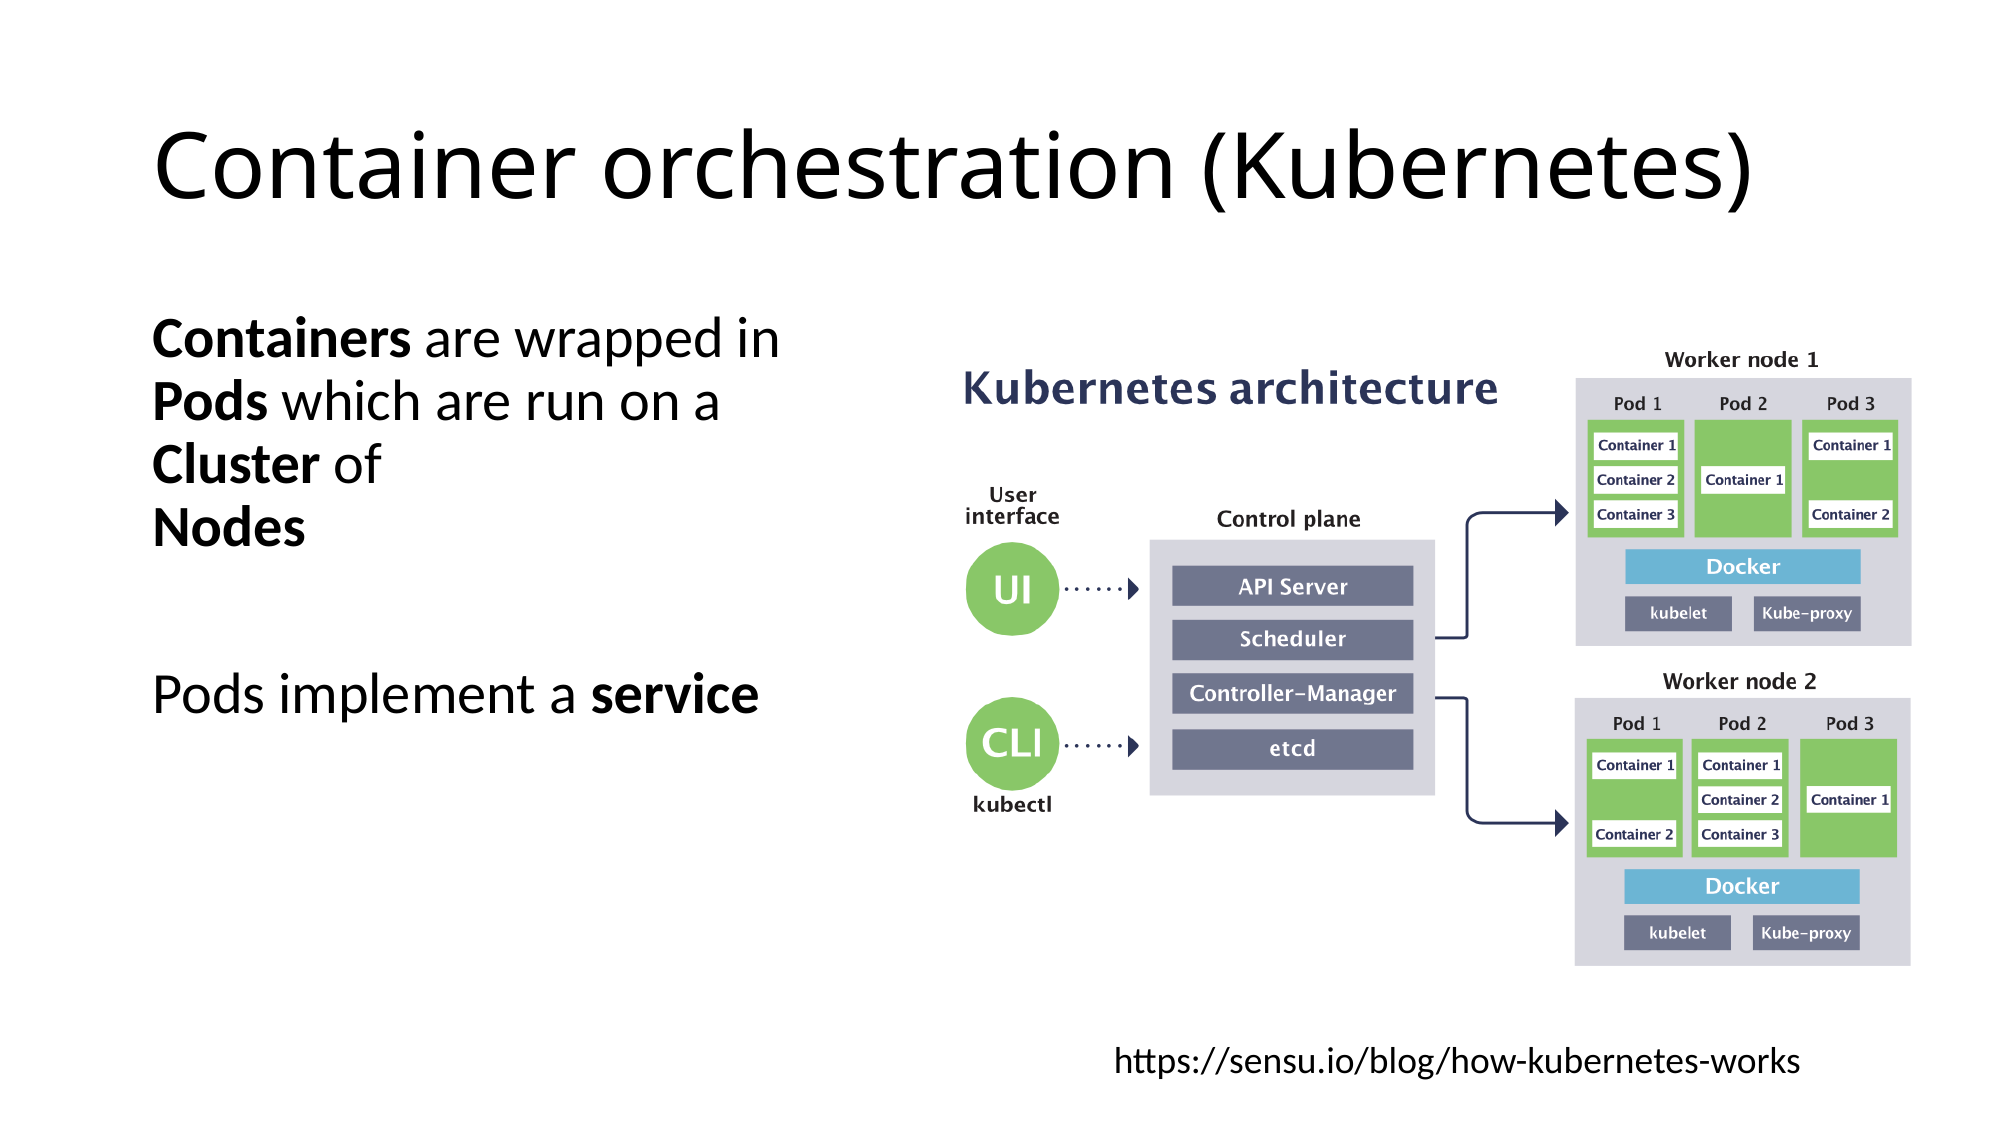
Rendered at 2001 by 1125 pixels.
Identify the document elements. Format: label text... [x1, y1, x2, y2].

title Container orchestration (Kubernetes) [137, 59, 1863, 278]
list Containers are wrapped in Pods which are run on a Cluster of Nodes Pods implement a service [137, 299, 881, 1014]
text_box https://sensu.io/blog/how-kubernetes-works [1098, 1028, 1817, 1089]
picture [897, 287, 1967, 1017]
